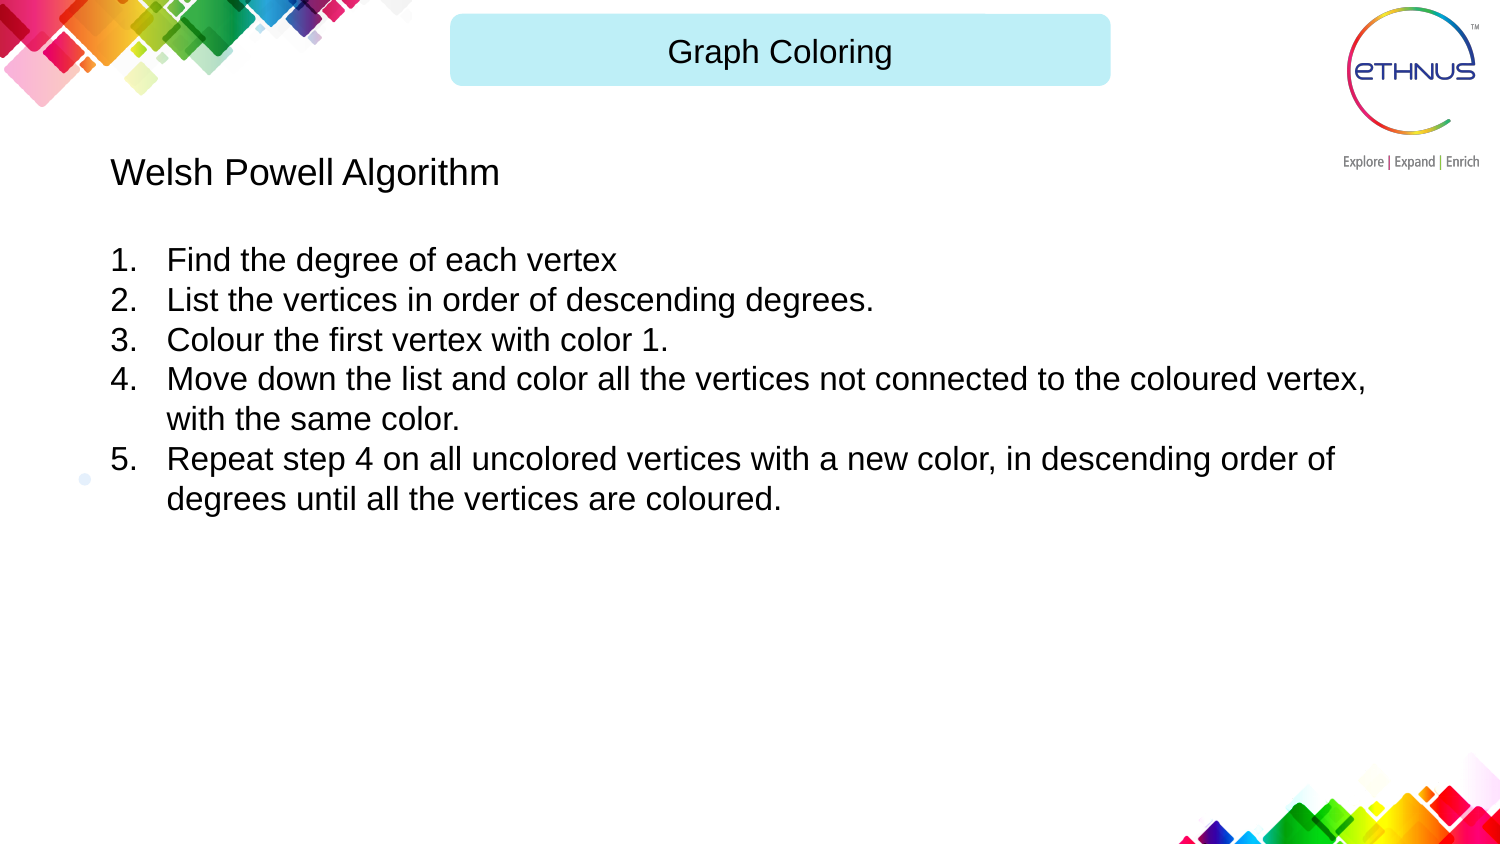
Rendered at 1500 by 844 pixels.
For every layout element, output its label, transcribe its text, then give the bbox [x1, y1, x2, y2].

picture [1110, 752, 1500, 844]
text_box Graph Coloring [450, 13, 1111, 86]
picture [0, 0, 412, 107]
text_box Welsh Powell Algorithm Find the degree of each vertex List the vertices in order of descending degrees. Colour the first vertex with color 1. Move down the list and color all the vertices not connected to the coloured vertex, with the same color. Repeat step 4 on all uncolored vertices with a new color, in descending order of degrees until all the vertices are coloured. [95, 140, 1405, 605]
text_box [78, 473, 92, 486]
picture [1344, 7, 1479, 170]
